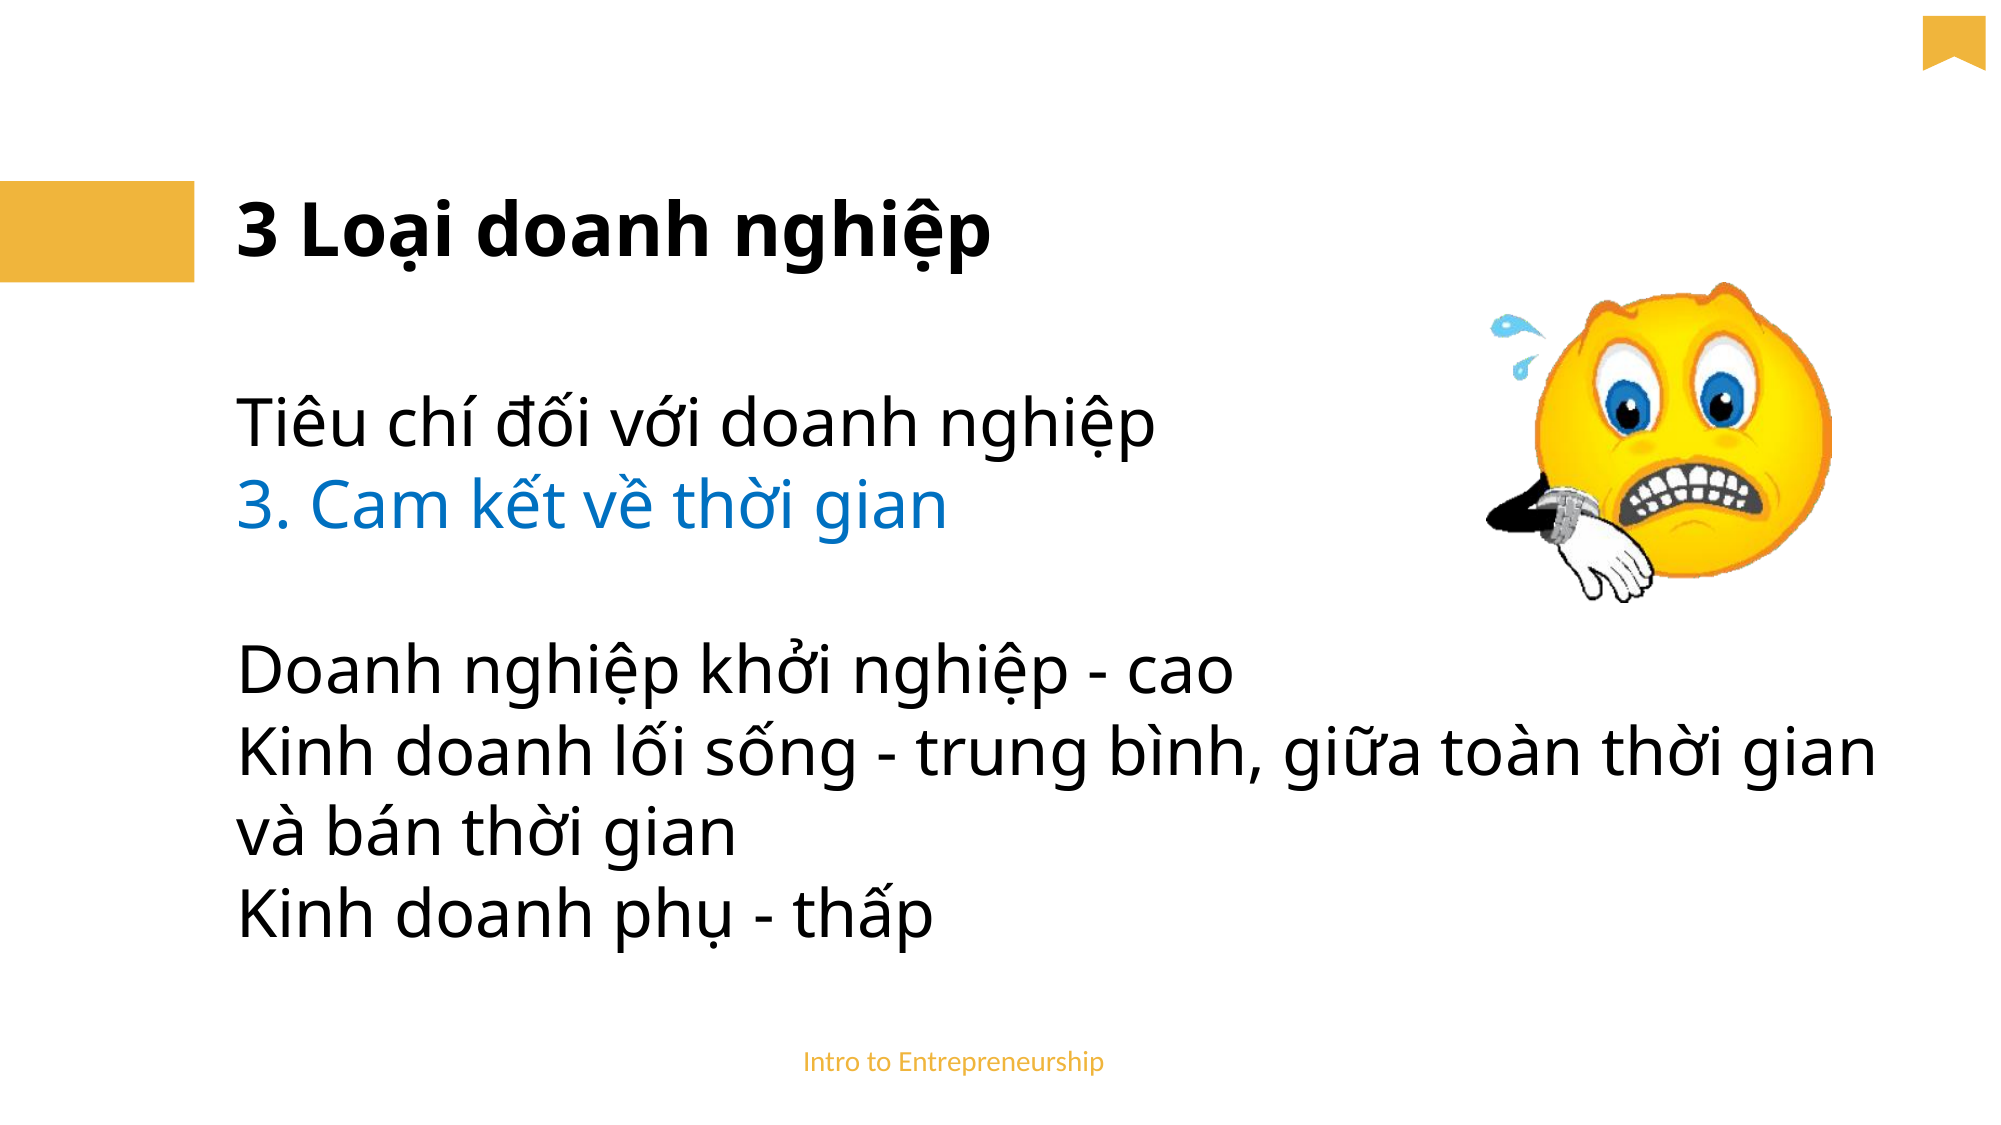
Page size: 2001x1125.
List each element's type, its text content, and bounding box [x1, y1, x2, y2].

text_box Intro to Entrepreneurship [788, 1034, 1789, 1085]
text_box [0, 181, 195, 283]
picture [1486, 282, 1832, 603]
text_box 3 Loại doanh nghiệp [234, 190, 1769, 273]
text_box [1922, 15, 1986, 71]
text_box Tiêu chí đối với doanh nghiệp 3. Cam kết về thời gian Doanh nghiệp khởi nghiệp - cao Kinh doanh lối sống - trung bình, giữa toàn thời gian và bán thời gian Kinh doanh phụ - thấp [234, 377, 1934, 951]
